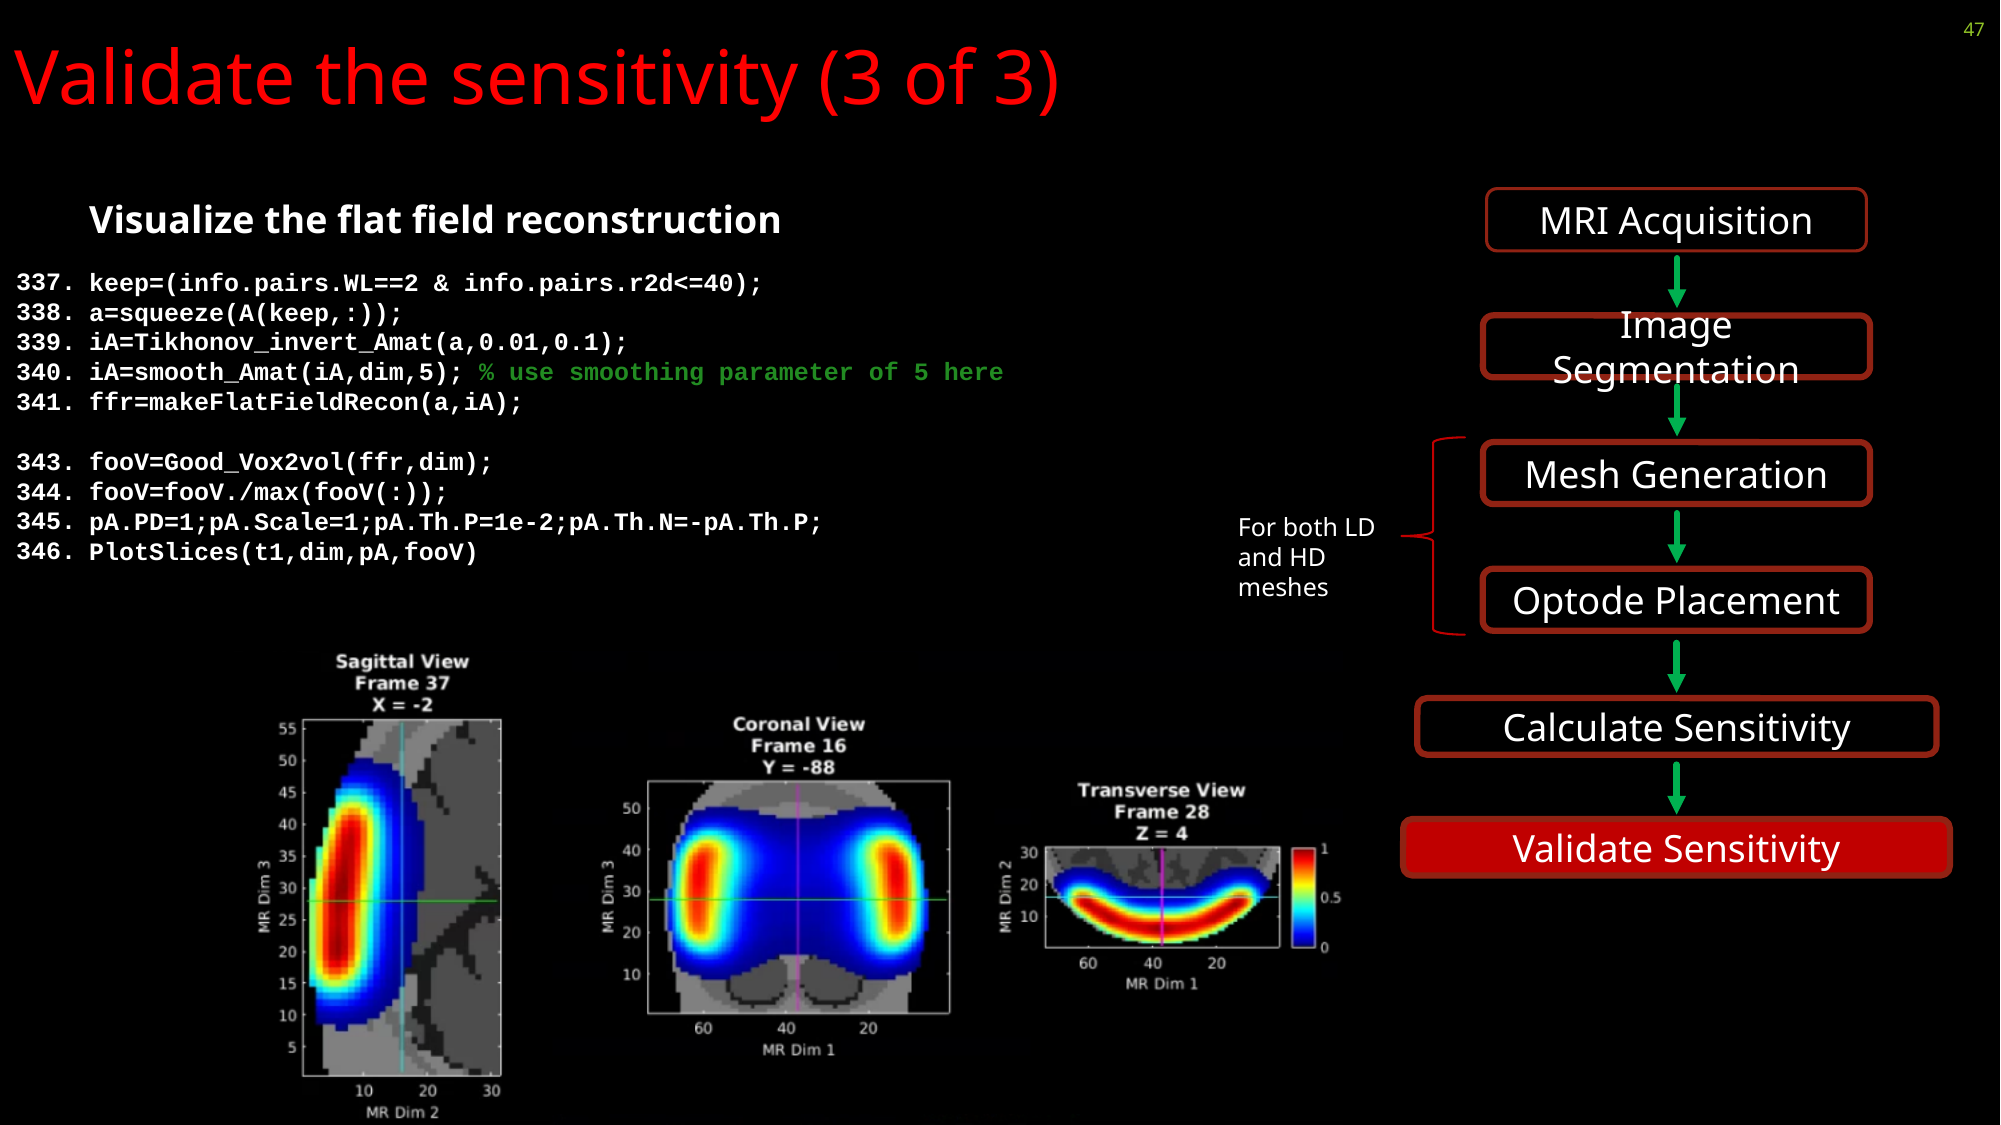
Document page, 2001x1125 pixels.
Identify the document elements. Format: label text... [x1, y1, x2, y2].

text_box Validate Sensitivity [1401, 817, 1952, 878]
text_box Image Segmentation [1481, 313, 1872, 379]
text_box [1431, 436, 1466, 636]
slide_number 47 [1887, 0, 2000, 61]
text_box Calculate Sensitivity [1415, 696, 1939, 757]
text_box MRI Acquisition [1485, 187, 1868, 253]
text_box Optode Placement [1481, 567, 1872, 633]
text_box Mesh Generation [1481, 440, 1872, 506]
text_box Visualize the flat field reconstruction keep=(info.pairs.WL==2 & info.pairs.r2d<=40); a=squeeze(A(keep,:)); iA=Tikhonov_invert_Amat(a,0.01,0.1); iA=smooth_Amat(iA,dim,5); % use smoothing parameter of 5 here ffr=makeFlatFieldRecon(a,iA); fooV=Good_Vox2vol(ffr,dim); fooV=fooV./max(fooV(:)); pA.PD=1;pA.Scale=1;pA.Th.P=1e-2;pA.Th.N=-pA.Th.P; PlotSlices(t1,dim,pA,fooV) [74, 188, 1468, 618]
text_box 337. 338. 339. 340. 341. 343. 344. 345. 346. [1, 257, 92, 573]
text_box Validate the sensitivity (3 of 3) [0, 0, 2000, 149]
text_box For both LD and HD meshes [1223, 503, 1431, 609]
picture [232, 650, 1343, 1125]
